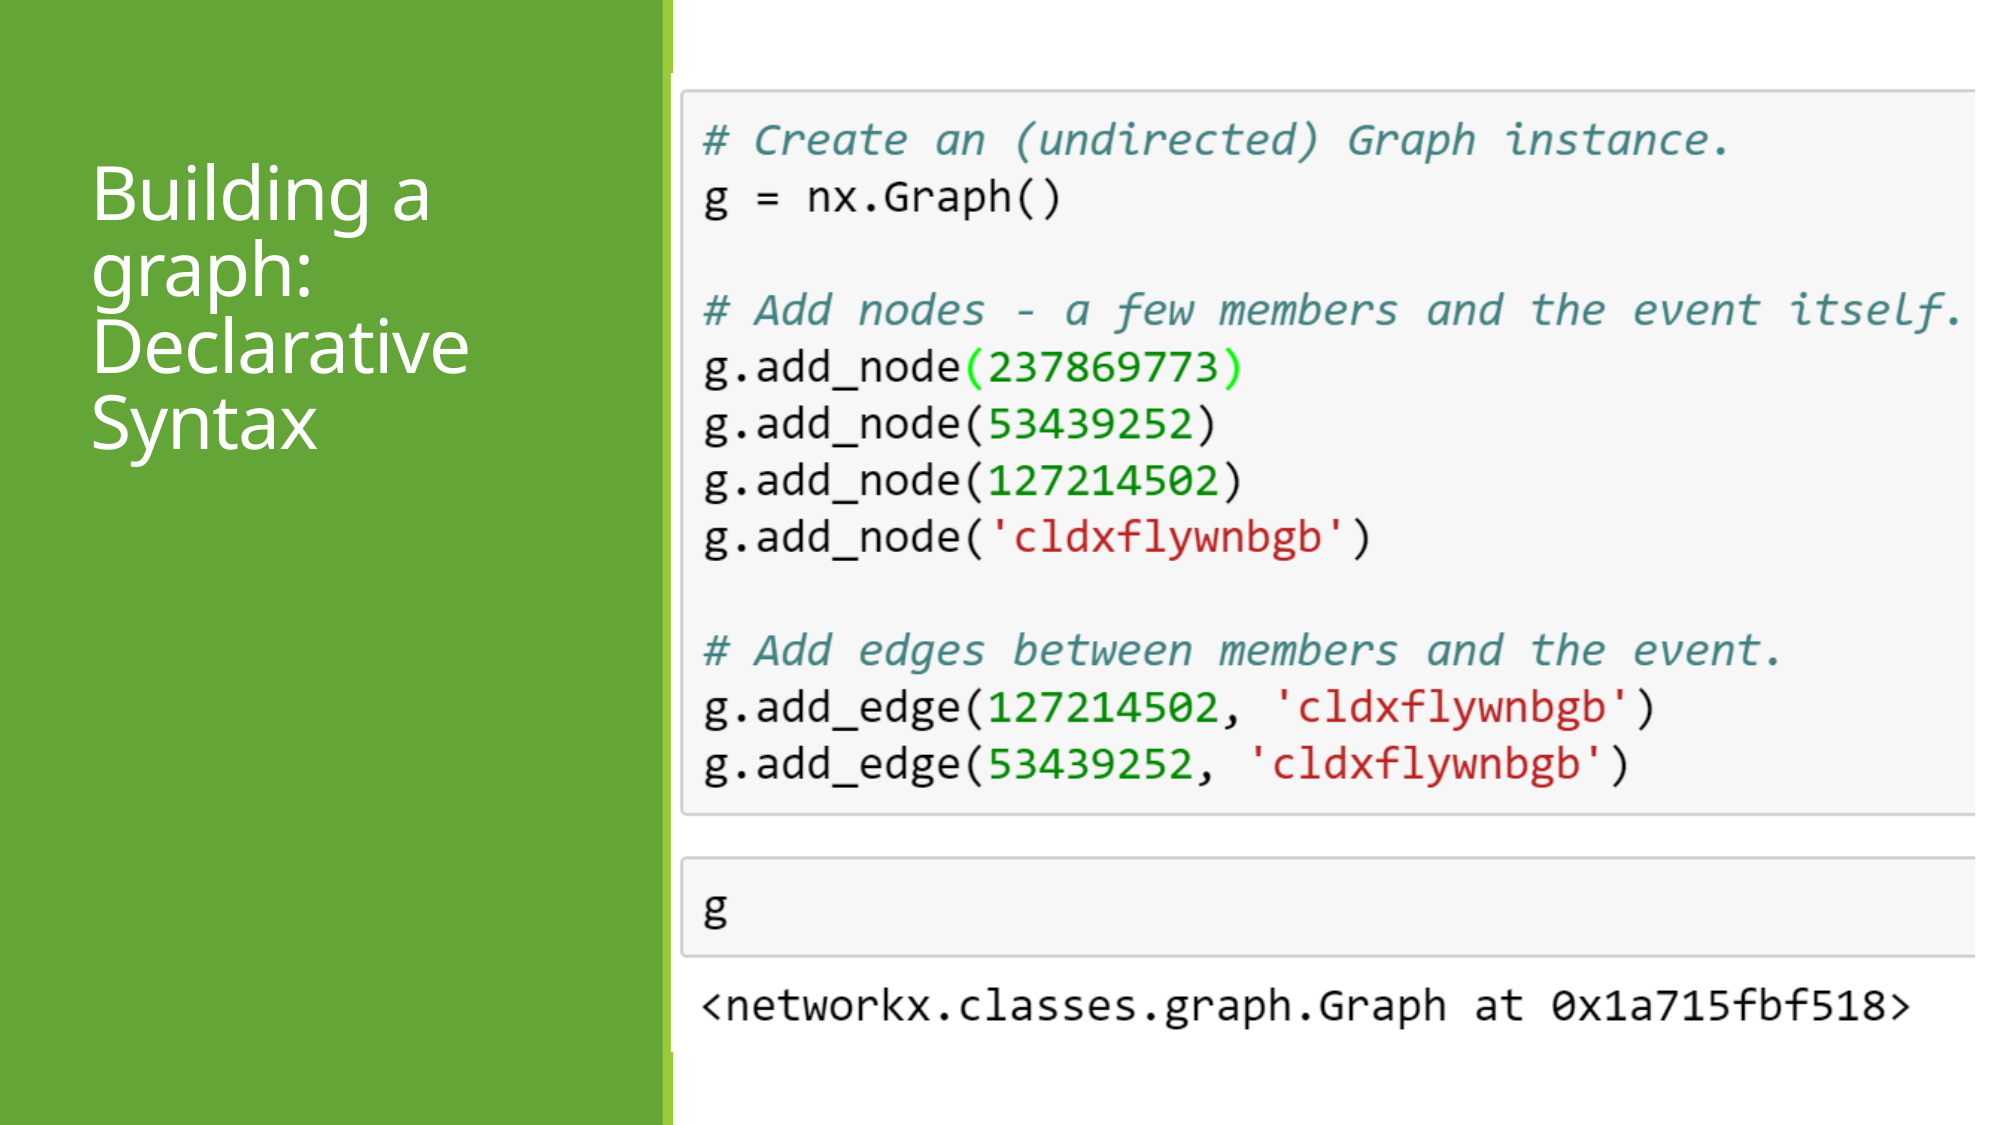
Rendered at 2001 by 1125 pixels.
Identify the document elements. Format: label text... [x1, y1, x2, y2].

title Building a graph: Declarative Syntax [75, 97, 600, 473]
picture [670, 73, 1976, 1052]
